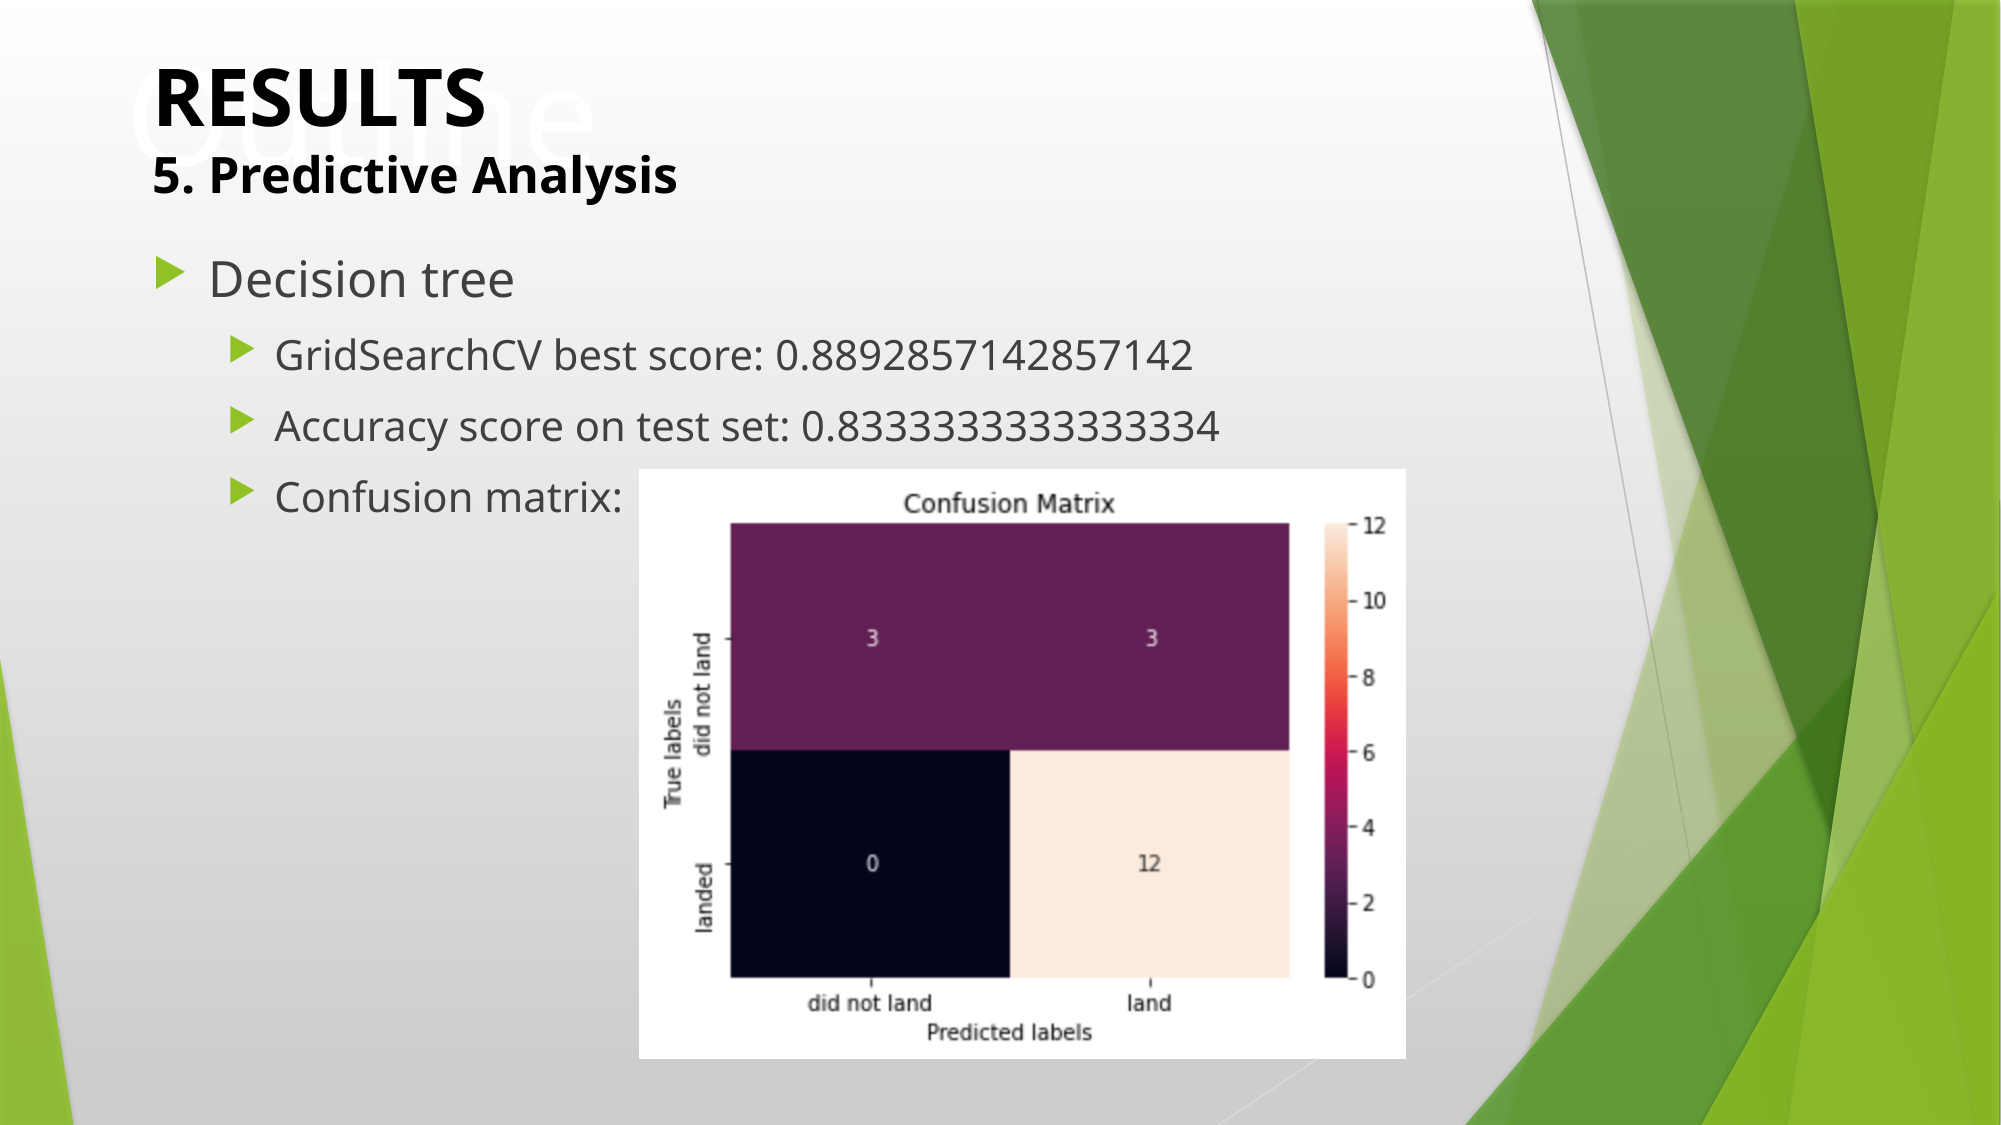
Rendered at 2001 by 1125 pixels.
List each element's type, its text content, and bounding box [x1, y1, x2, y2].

text_box RESULTS 5. Predictive Analysis [137, 49, 2000, 213]
title Outline [109, 21, 1705, 268]
list Decision tree GridSearchCV best score: 0.8892857142857142 Accuracy score on test set: 0.8333333333333334 Confusion matrix: [137, 240, 1863, 1032]
picture [638, 468, 1407, 1060]
